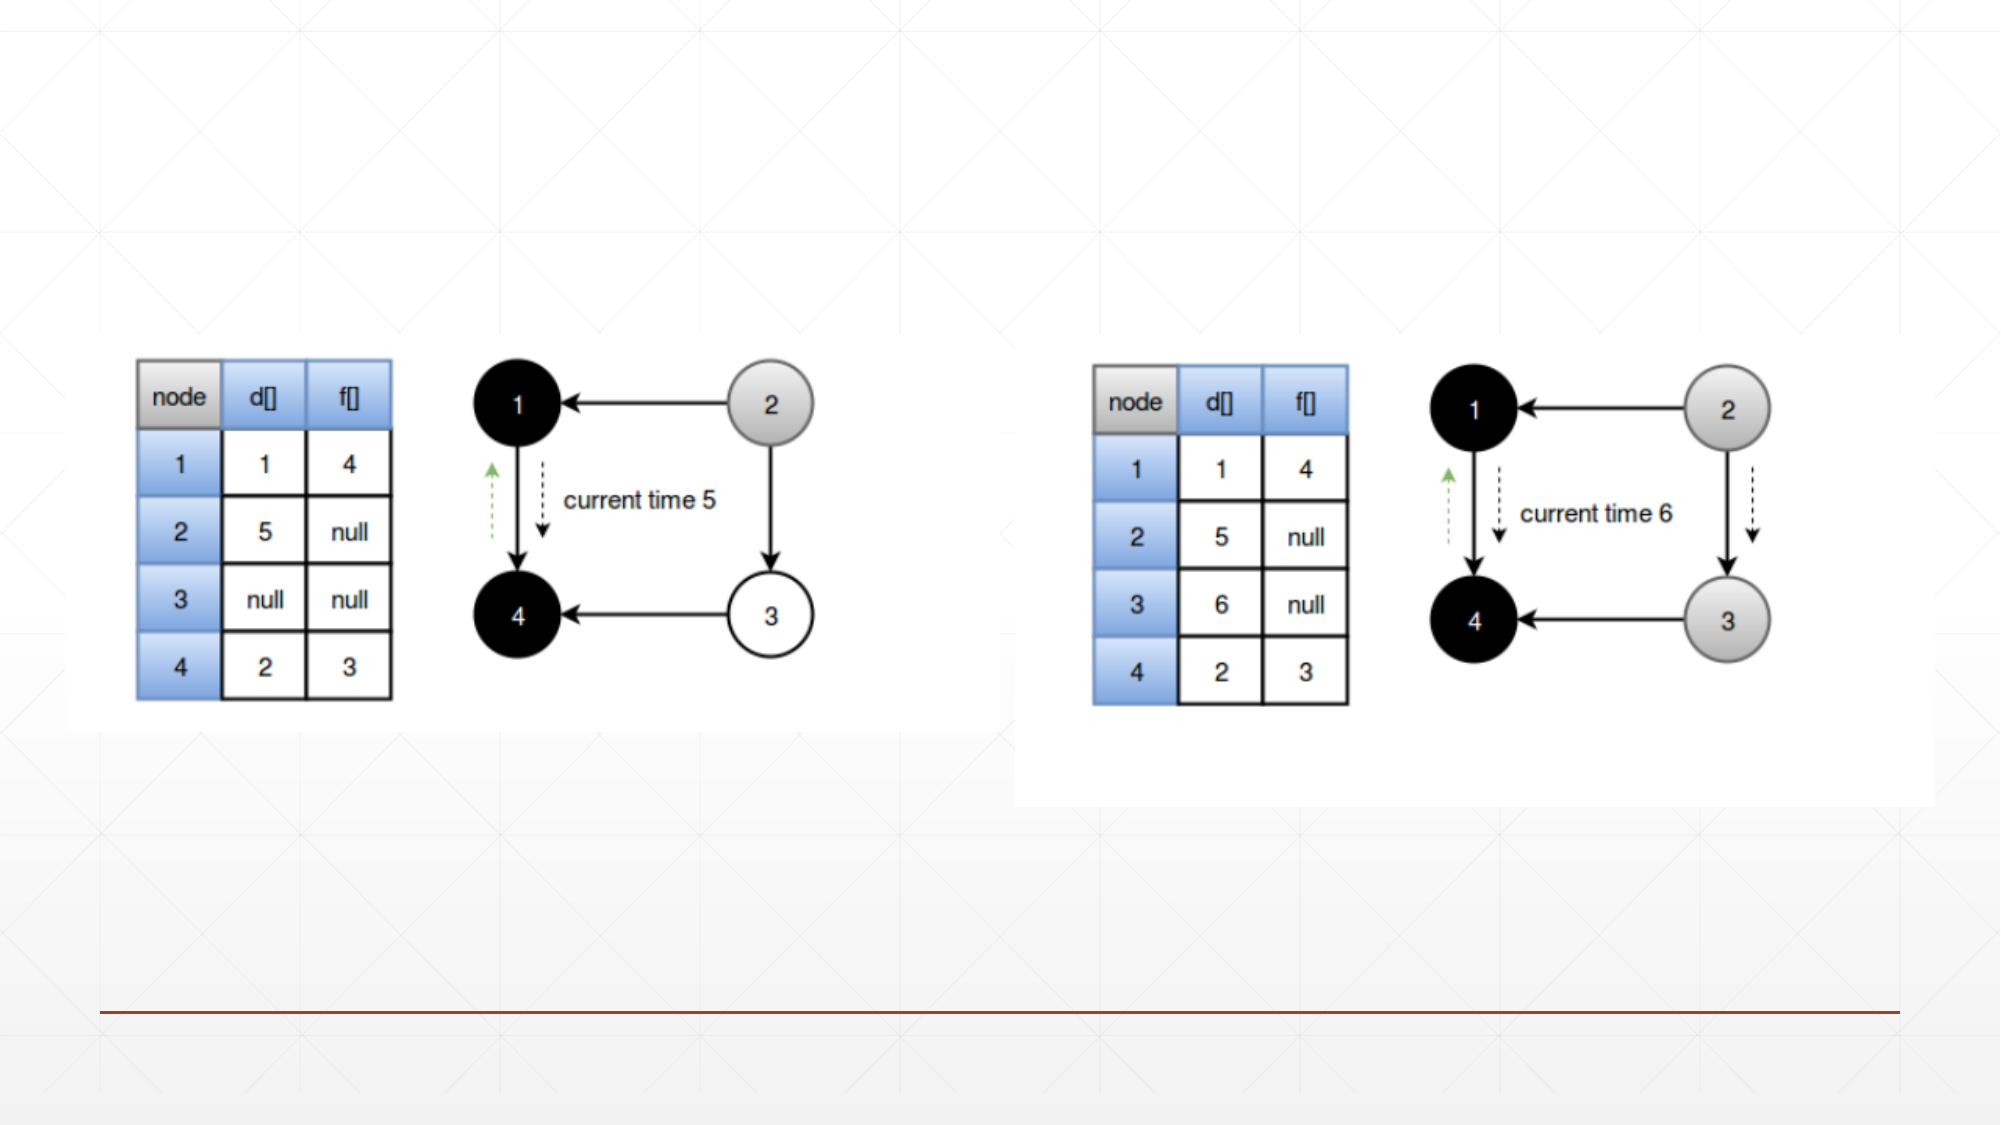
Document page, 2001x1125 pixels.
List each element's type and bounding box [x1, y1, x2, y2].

list [65, 334, 1000, 732]
picture [1015, 334, 1935, 807]
